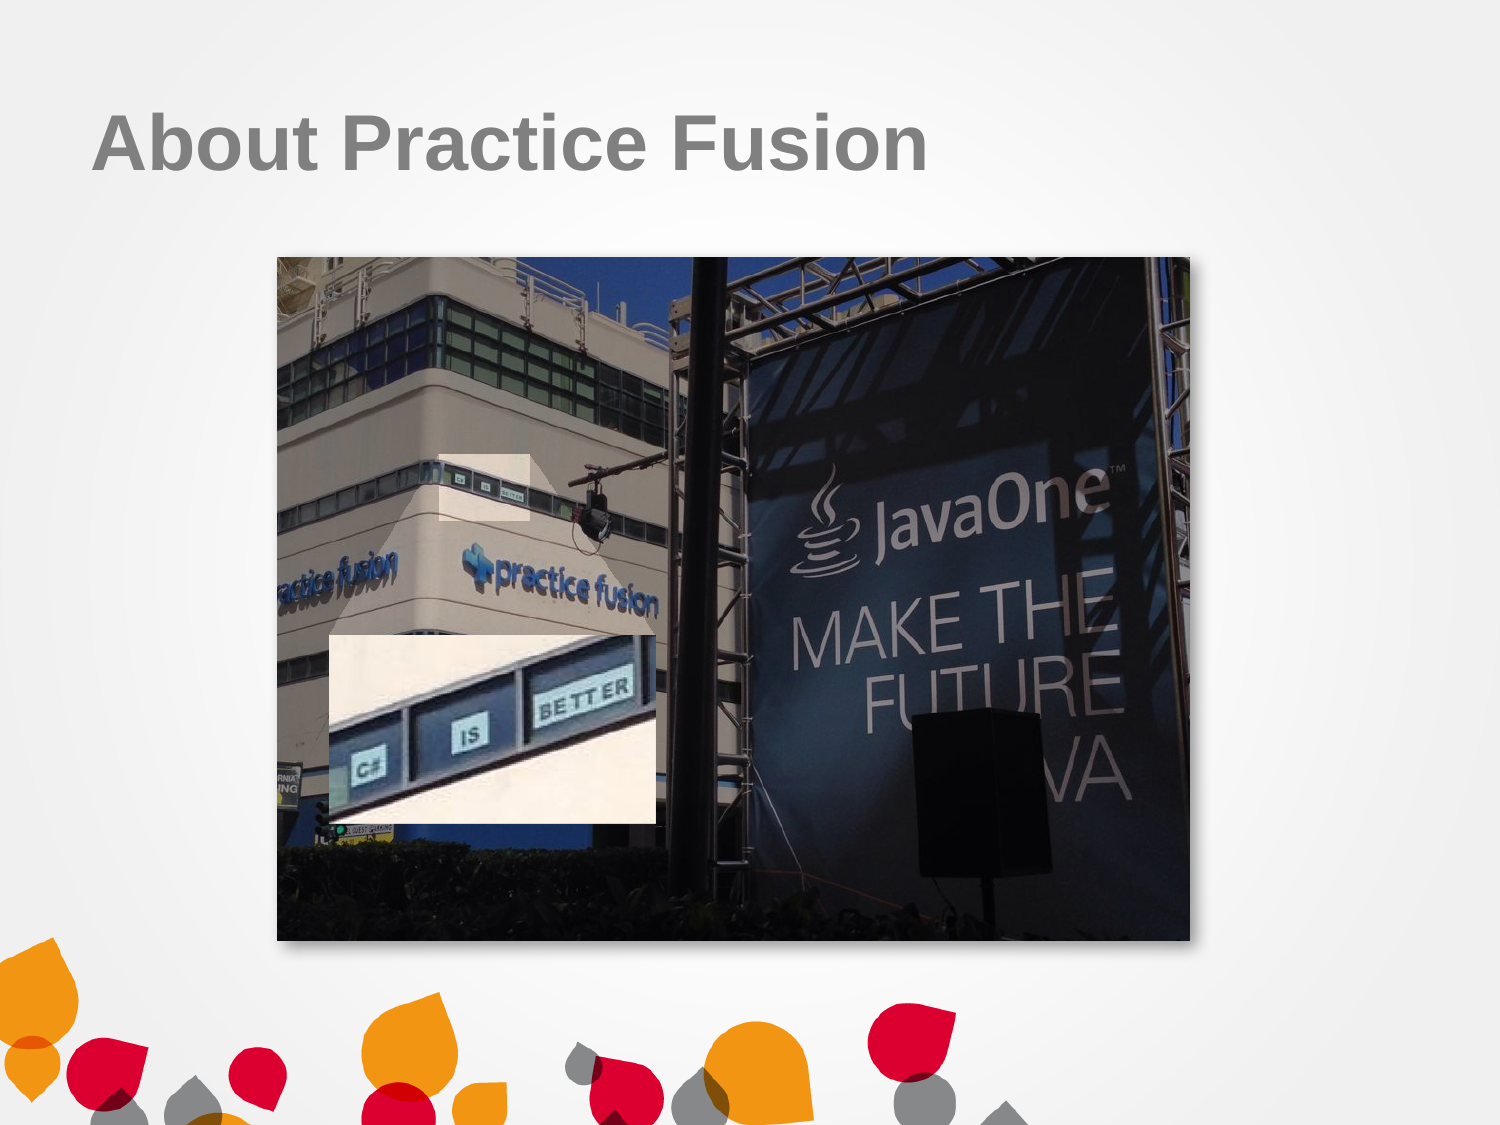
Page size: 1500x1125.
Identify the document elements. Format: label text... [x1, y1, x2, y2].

title About Practice Fusion [75, 45, 1425, 233]
picture [0, 0, 1500, 1125]
